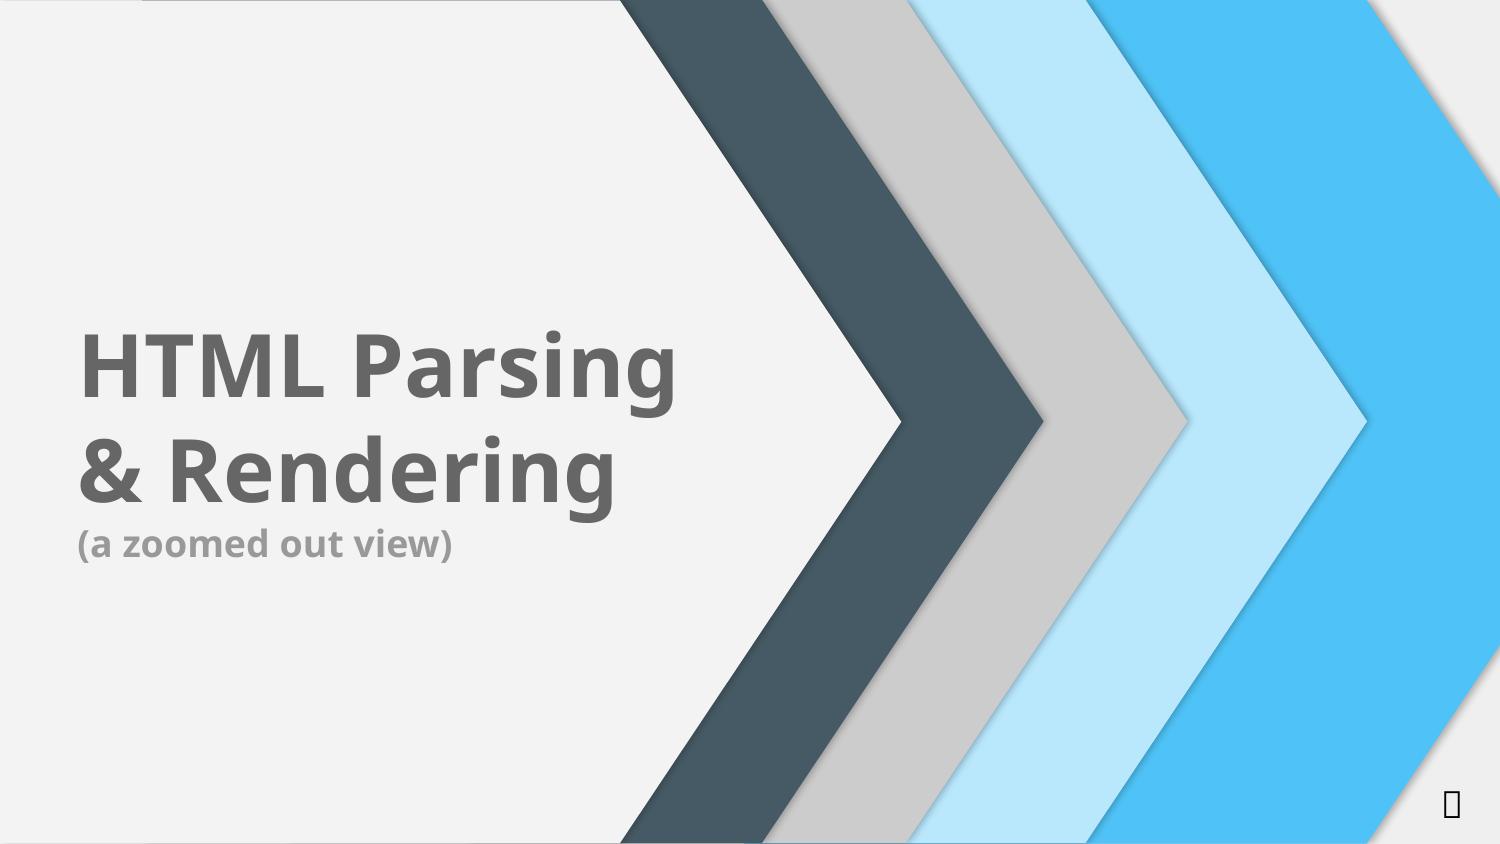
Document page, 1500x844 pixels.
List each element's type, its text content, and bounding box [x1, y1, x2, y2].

title HTML Parsing & Rendering (a zoomed out view) [62, 296, 787, 578]
